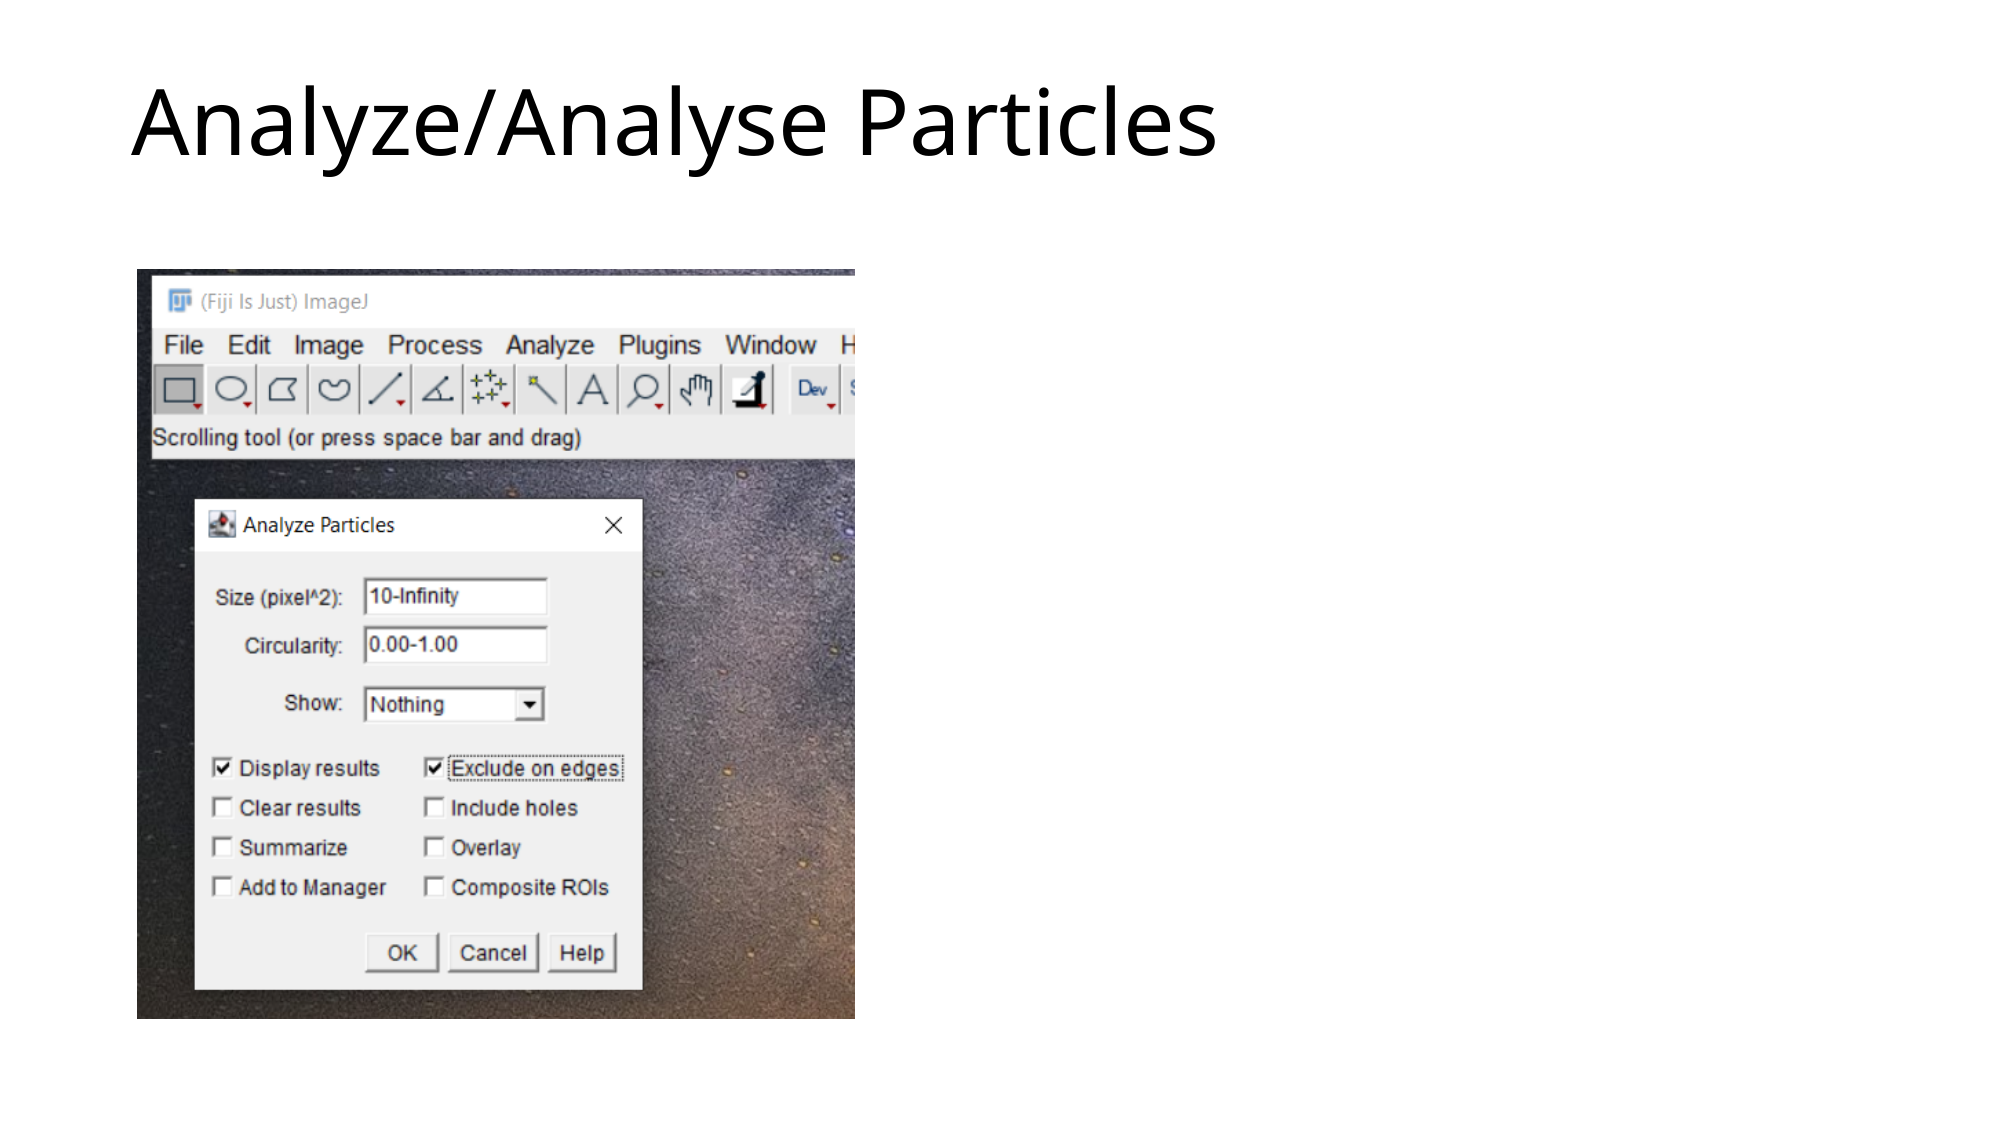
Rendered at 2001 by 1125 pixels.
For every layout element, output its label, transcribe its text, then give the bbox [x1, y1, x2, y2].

picture [137, 269, 855, 1019]
title Analyze/Analyse Particles [116, 17, 1842, 235]
